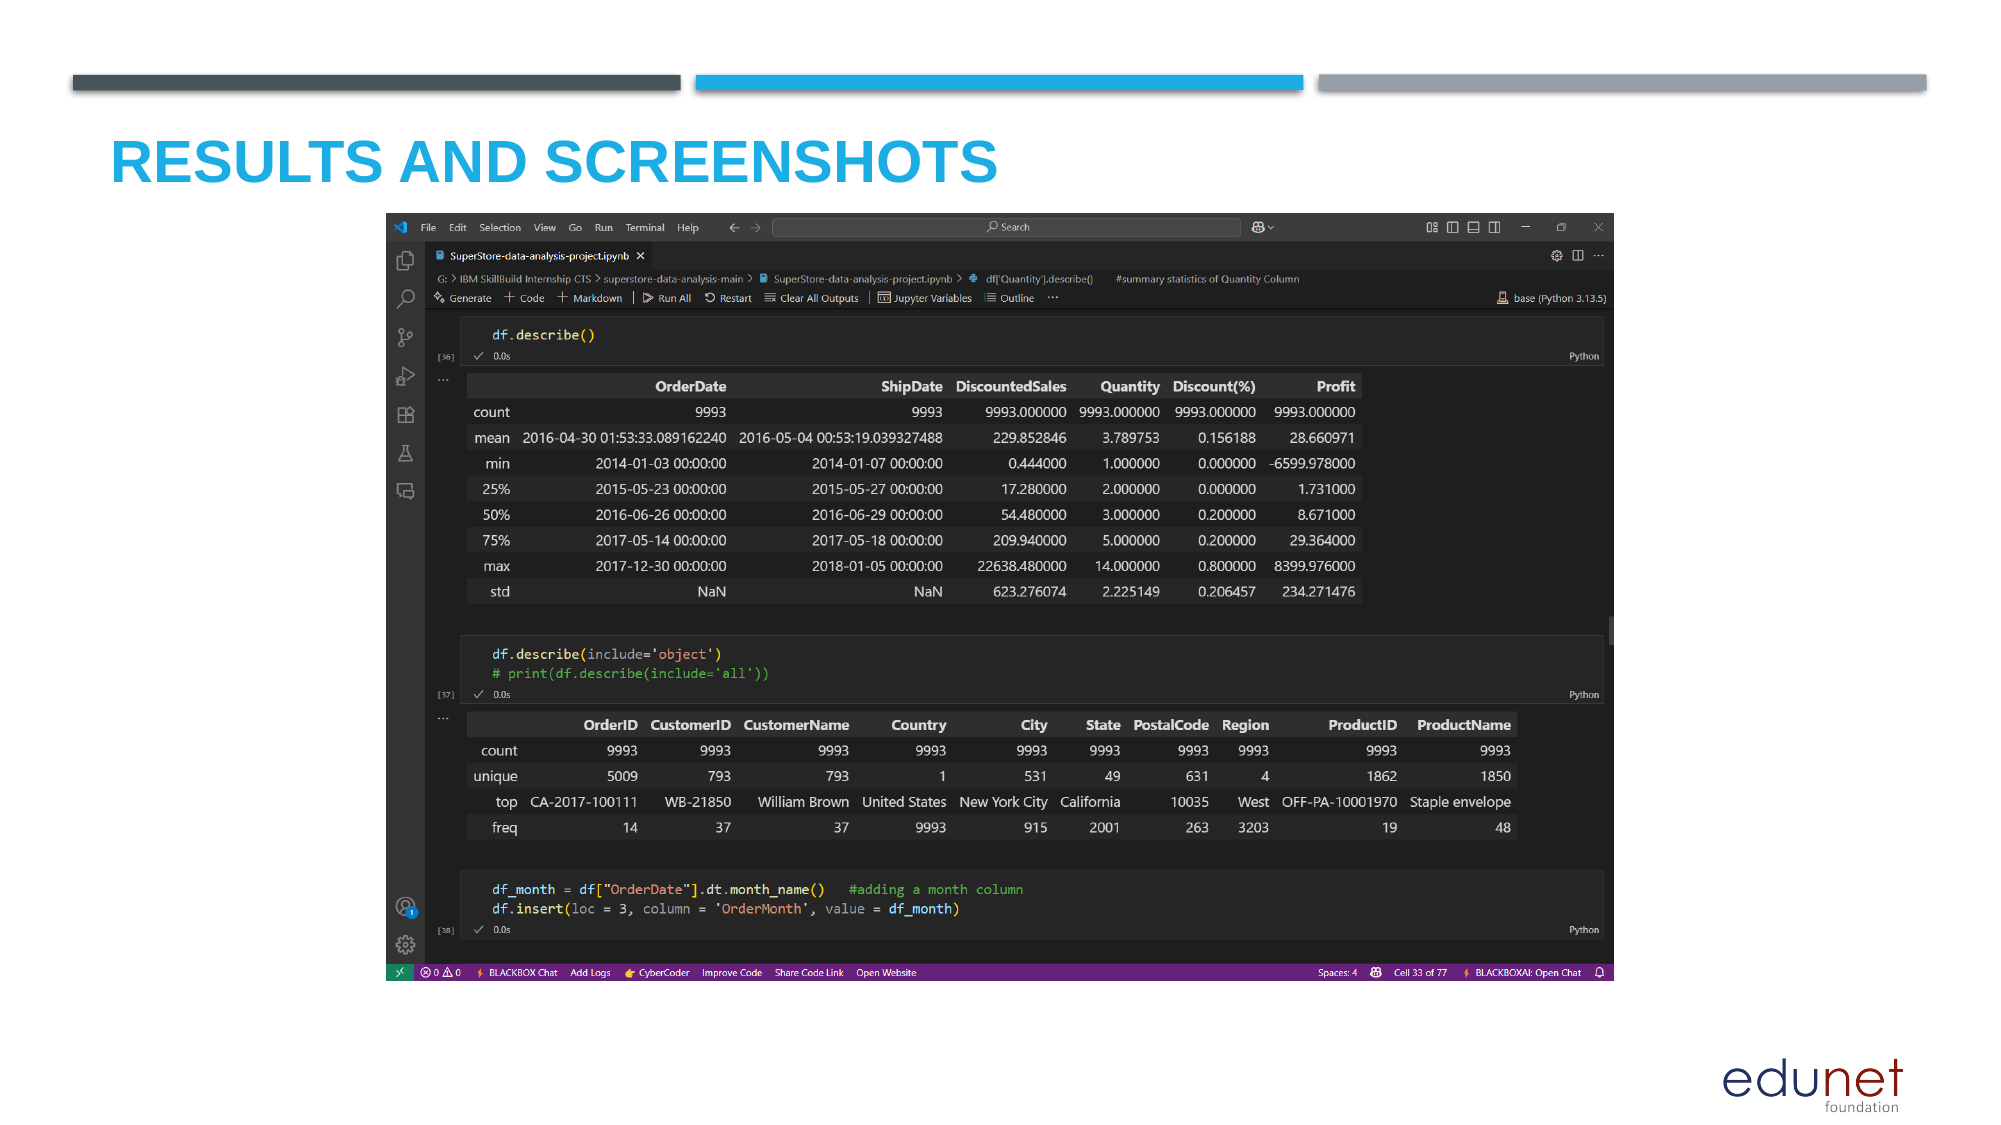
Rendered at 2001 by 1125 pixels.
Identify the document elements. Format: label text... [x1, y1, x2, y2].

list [386, 212, 1614, 981]
title Results and screenshots [95, 115, 1905, 203]
picture [1719, 1056, 1905, 1116]
